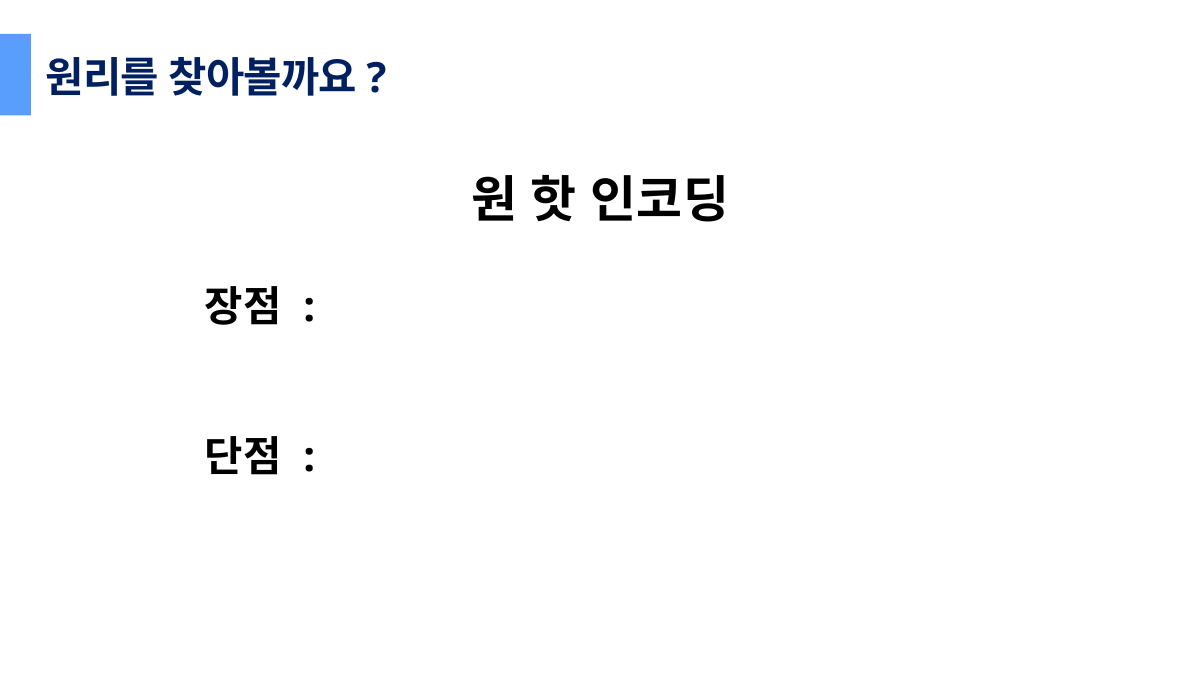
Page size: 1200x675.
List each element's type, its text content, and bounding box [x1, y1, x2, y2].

text_box [0, 33, 32, 116]
text_box 원리를 찾아볼까요? [32, 43, 712, 109]
text_box 원 핫 인코딩 [456, 160, 744, 236]
text_box 장점 : [189, 271, 973, 337]
text_box 단점 : [189, 422, 1016, 487]
